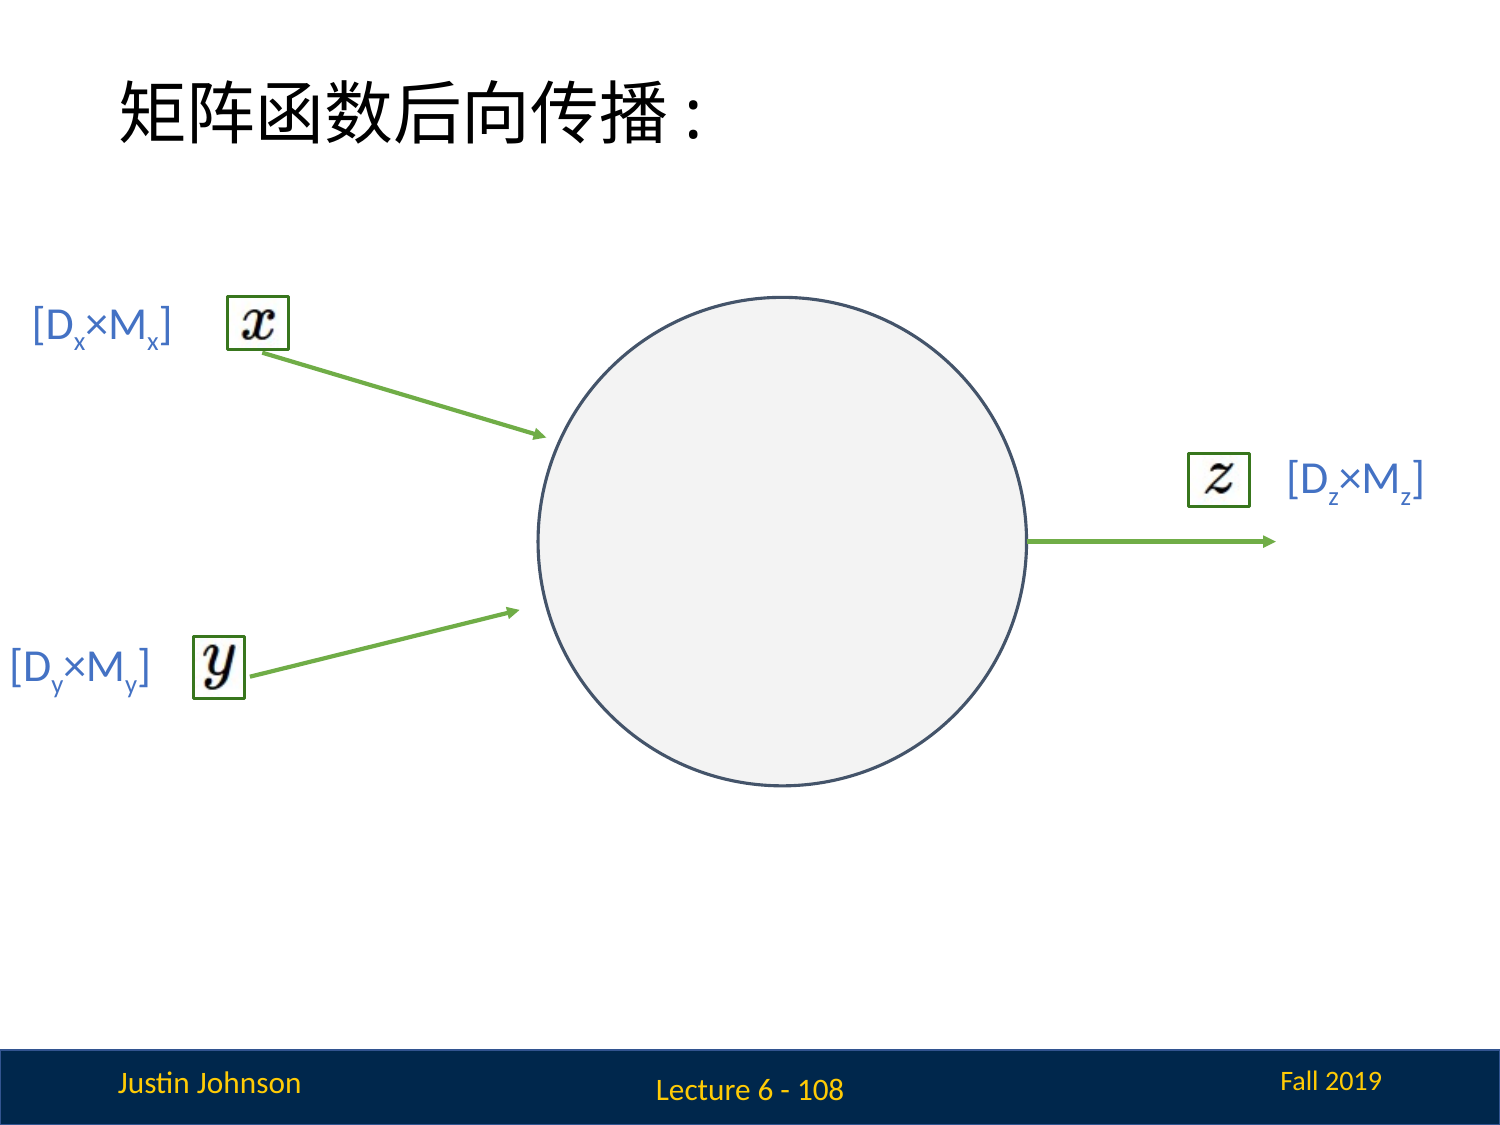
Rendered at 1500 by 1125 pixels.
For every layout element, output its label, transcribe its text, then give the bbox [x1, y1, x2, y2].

slide_number Lecture 6 - 108 [547, 1057, 953, 1118]
picture [1190, 454, 1249, 505]
title 矩阵函数后向传播: [103, 59, 1397, 173]
text_box [538, 297, 1027, 786]
picture [194, 637, 244, 698]
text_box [262, 352, 547, 438]
text_box [Dy×My] [0, 620, 199, 696]
text_box [Dz×Mz] [1271, 432, 1476, 508]
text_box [249, 609, 520, 677]
text_box [Dx×Mx] [16, 278, 221, 353]
picture [229, 297, 288, 348]
